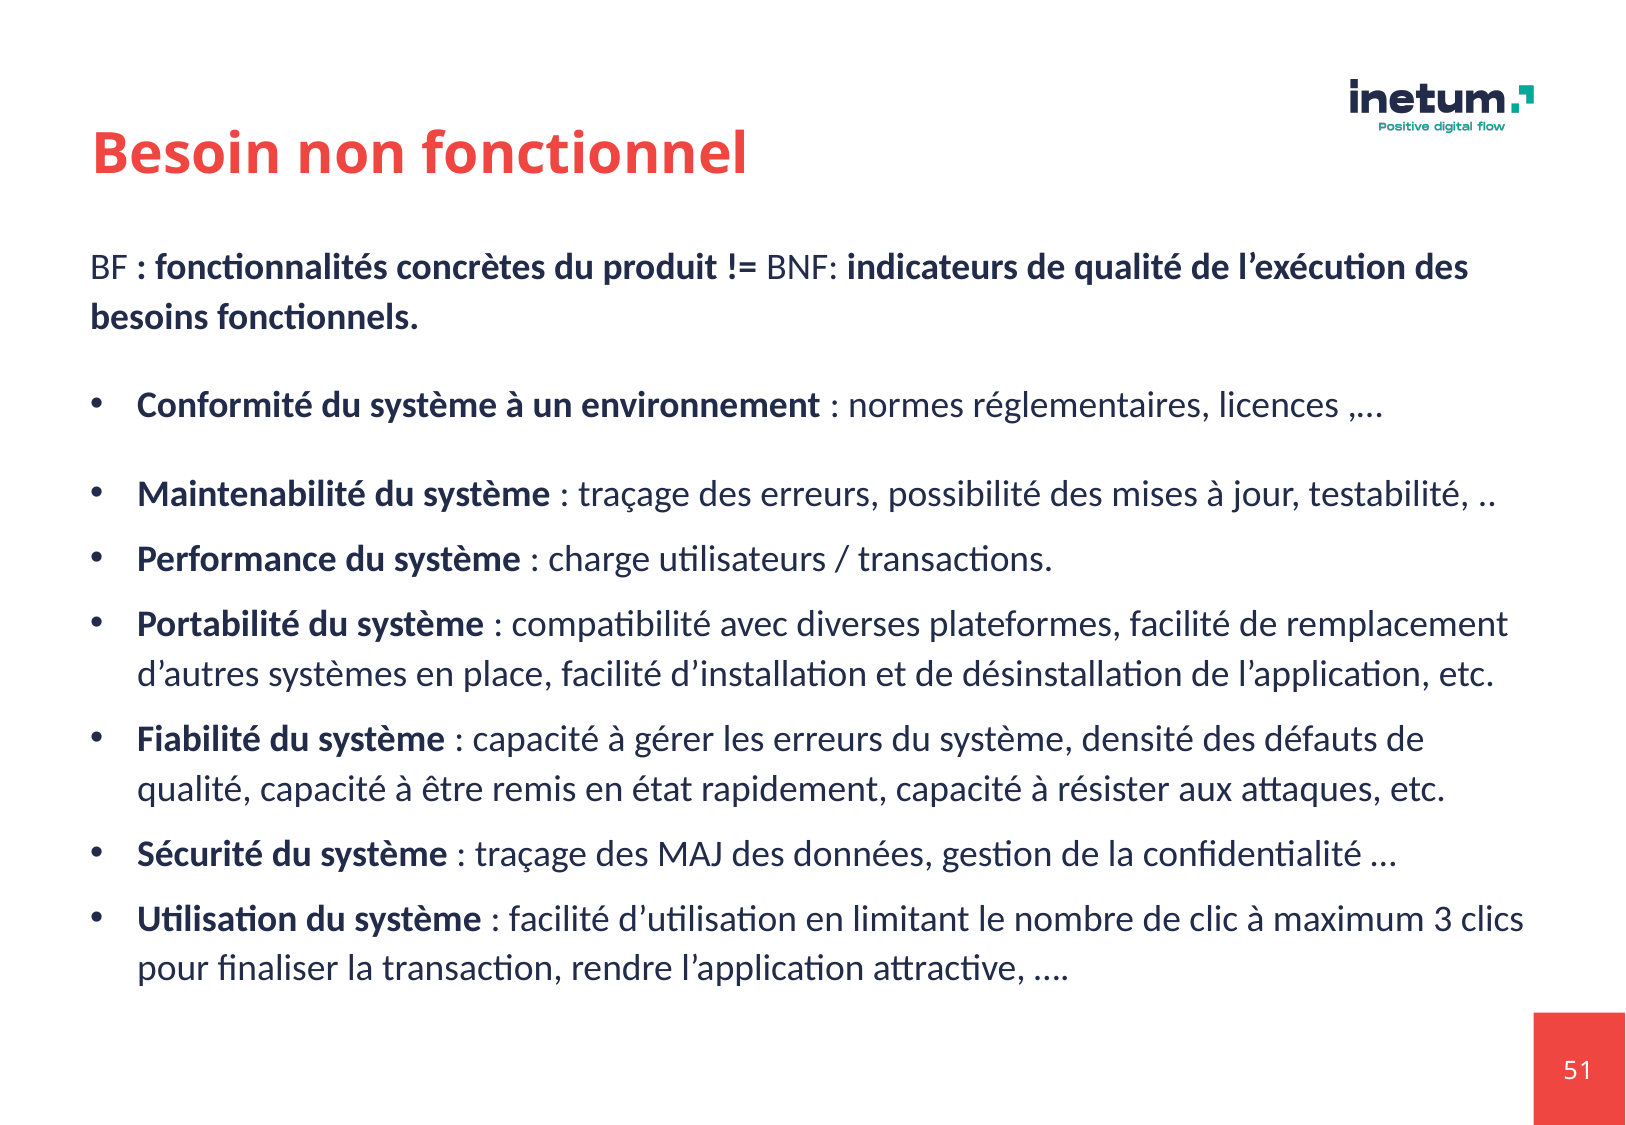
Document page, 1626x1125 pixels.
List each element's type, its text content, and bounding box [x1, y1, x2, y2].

title Besoin non fonctionnel [90, 114, 1331, 187]
picture [1350, 79, 1534, 133]
list BF : fonctionnalités concrètes du produit != BNF: indicateurs de qualité de l’exécution des besoins fonctionnels. Conformité du système à un environnement : normes réglementaires, licences ,… Maintenabilité du système : traçage des erreurs, possibilité des mises à jour, testabilité, .. Performance du système : charge utilisateurs / transactions. Portabilité du système : compatibilité avec diverses plateformes, facilité de remplacement d’autres systèmes en place, facilité d’installation et de désinstallation de l’application, etc. Fiabilité du système : capacité à gérer les erreurs du système, densité des défauts de qualité, capacité à être remis en état rapidement, capacité à résister aux attaques, etc. Sécurité du système : traçage des MAJ des données, gestion de la confidentialité … Utilisation du système : facilité d’utilisation en limitant le nombre de clic à maximum 3 clics pour finaliser la transaction, rendre l’application attractive, …. [90, 220, 1531, 999]
